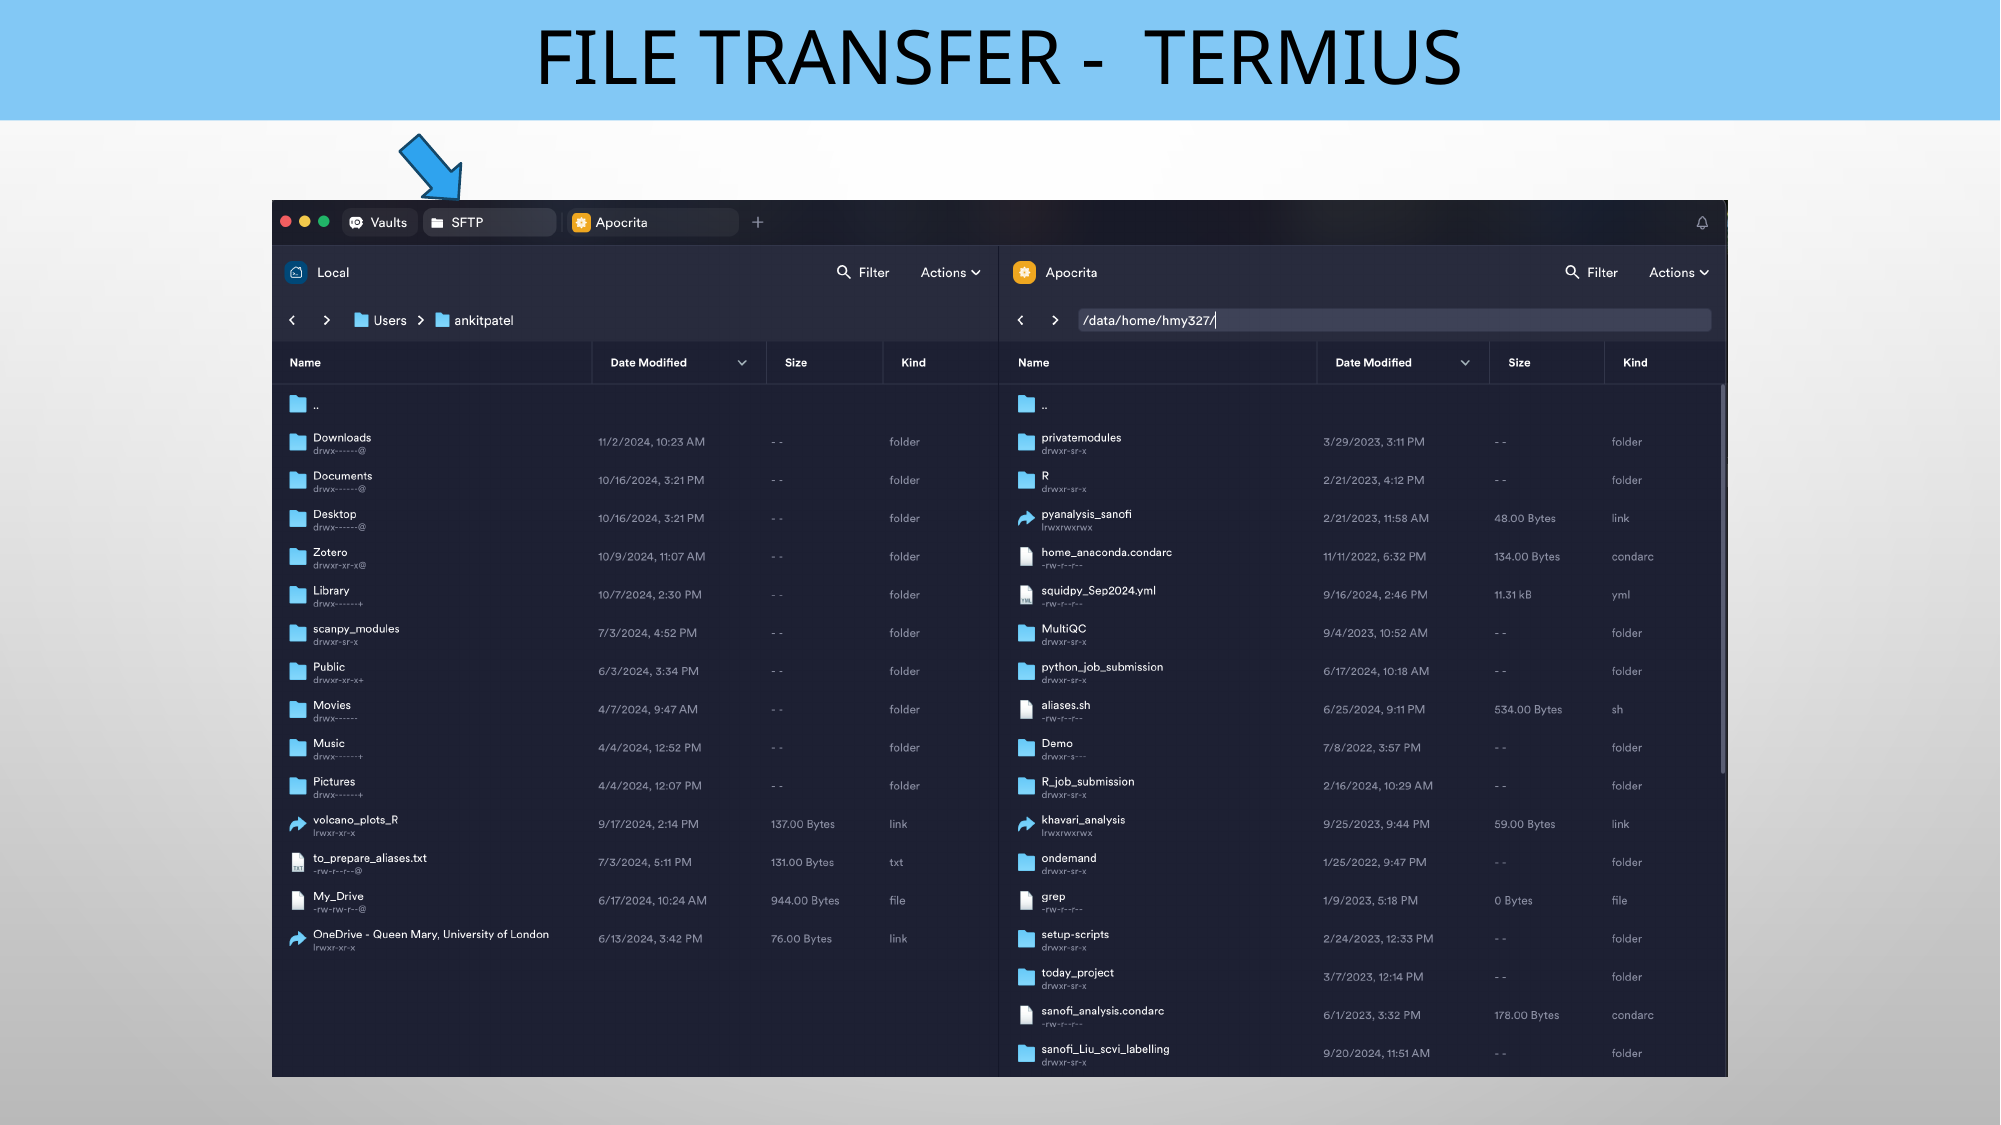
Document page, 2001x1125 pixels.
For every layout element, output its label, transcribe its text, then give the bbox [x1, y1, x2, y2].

text_box [398, 133, 463, 198]
picture [0, 121, 2000, 1125]
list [271, 200, 1729, 1077]
title File transfer - Termius [0, 0, 2000, 121]
